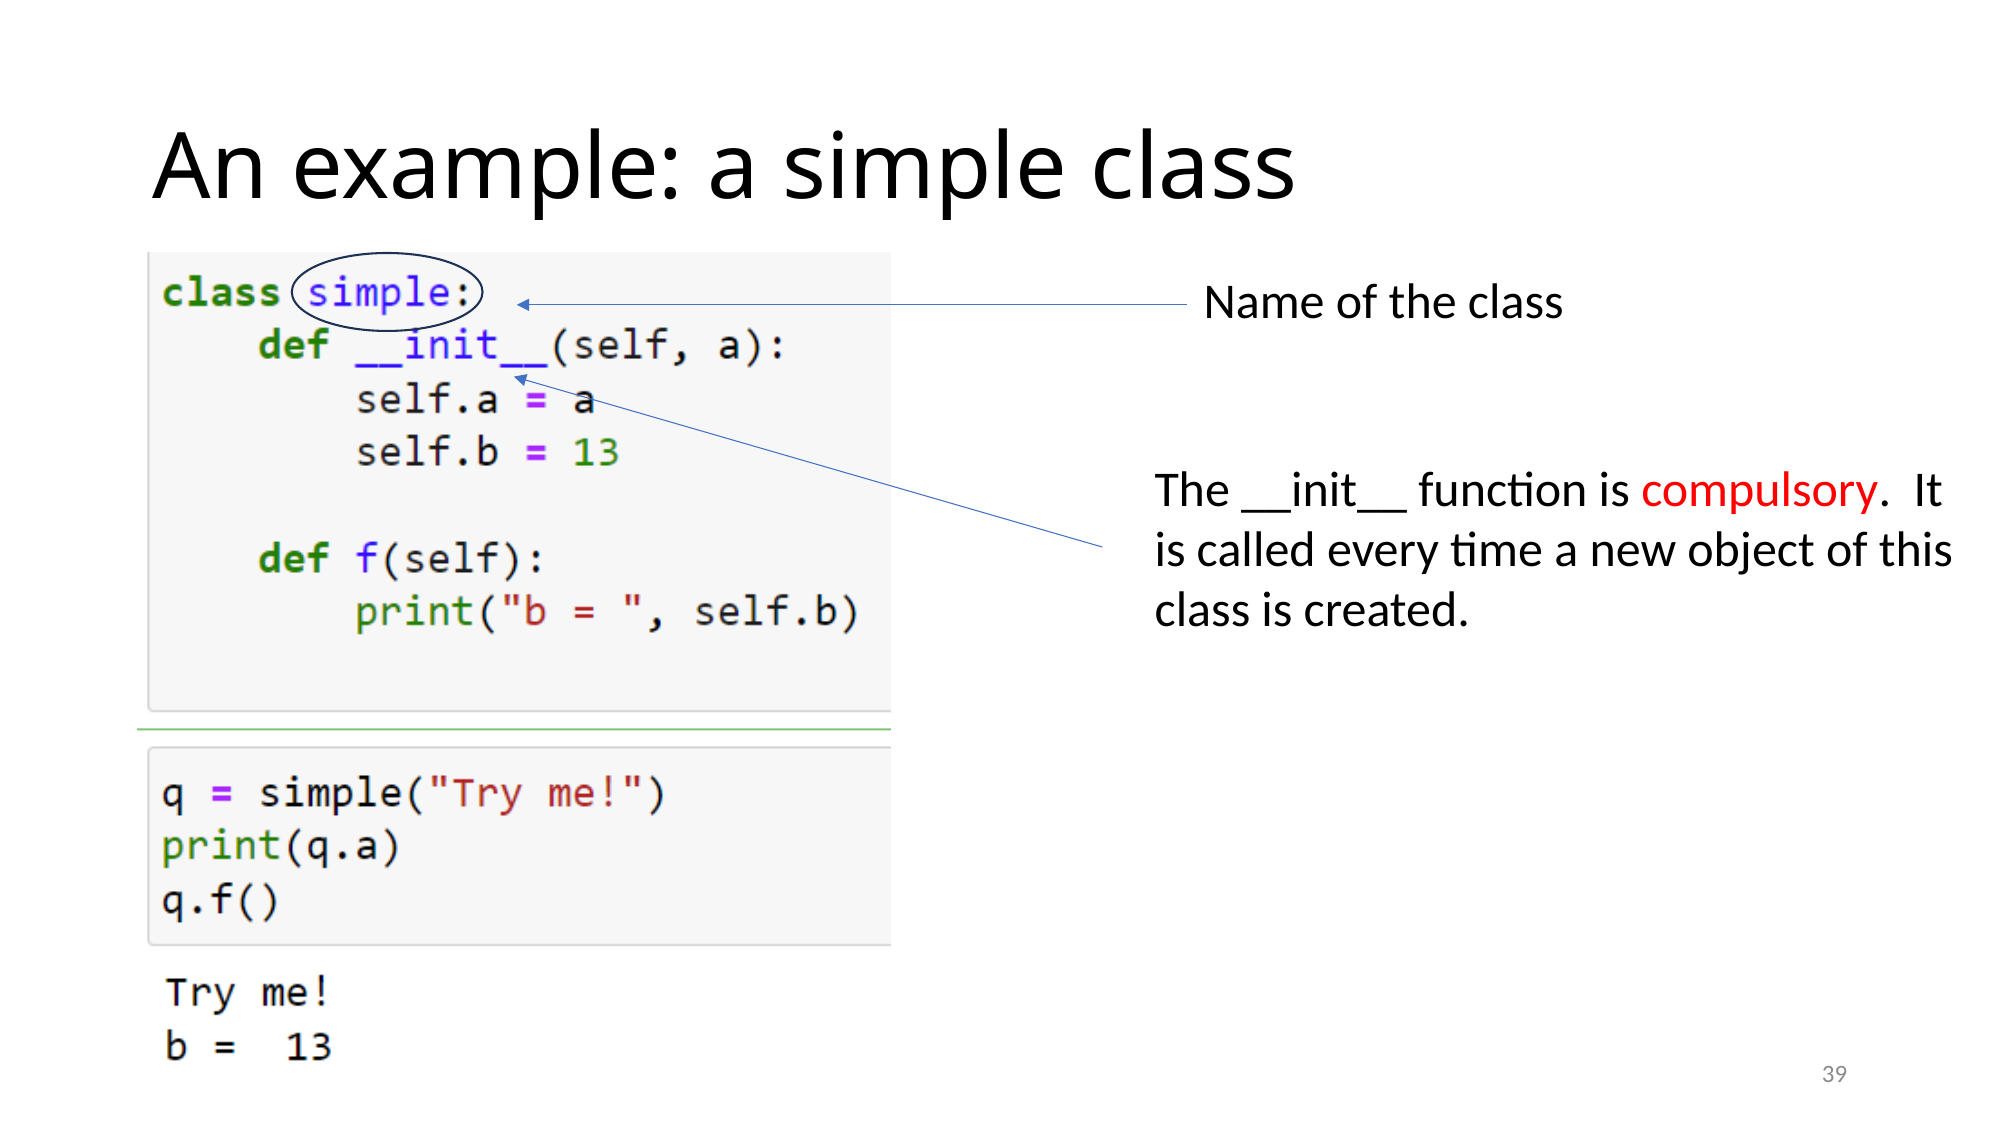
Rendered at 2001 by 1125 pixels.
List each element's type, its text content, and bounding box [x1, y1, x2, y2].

text_box The __init__ function is compulsory. It is called every time a new object of this class is created. [1140, 448, 1969, 644]
picture [137, 252, 891, 1095]
slide_number 39 [1412, 1042, 1863, 1103]
text_box Name of the class [1188, 260, 1579, 336]
title An example: a simple class [137, 59, 1863, 278]
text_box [513, 376, 1103, 548]
